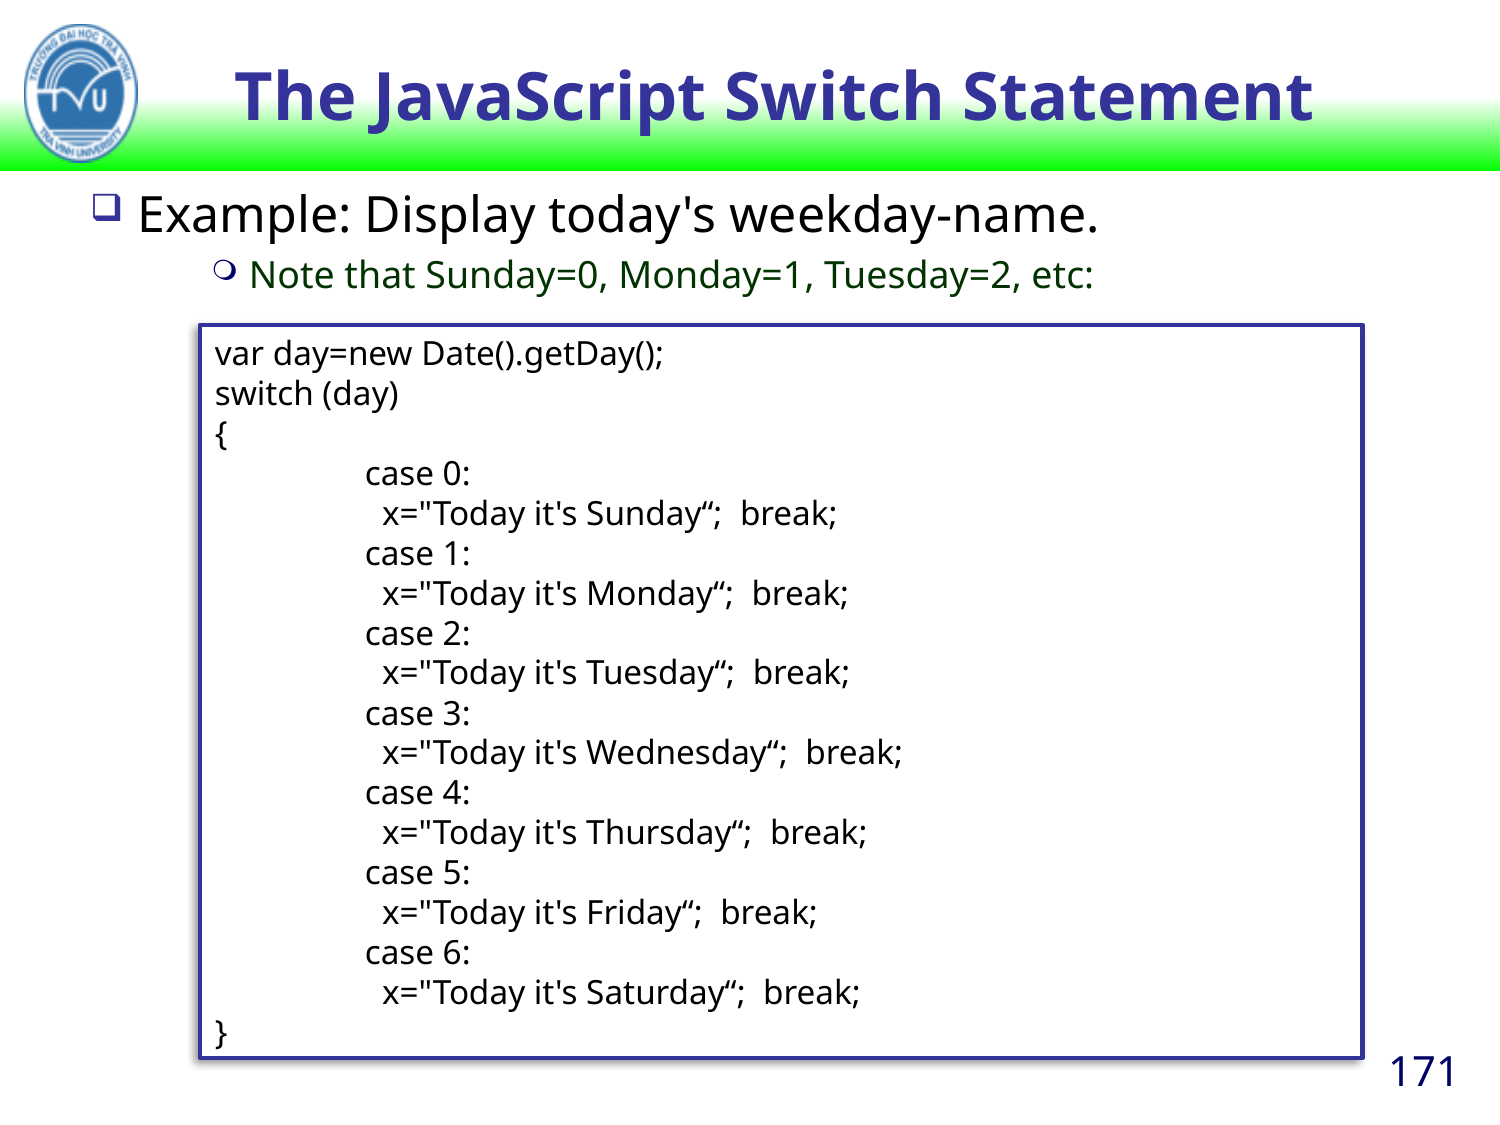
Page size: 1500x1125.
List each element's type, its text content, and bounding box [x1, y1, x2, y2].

list Example: Display today's weekday-name. Note that Sunday=0, Monday=1, Tuesday=2, etc: [74, 174, 1476, 1051]
slide_number 171 [1312, 1037, 1476, 1101]
title The JavaScript Switch Statement [74, 24, 1476, 163]
text_box var day=new Date().getDay(); switch (day) { case 0: x="Today it's Sunday“; break; case 1: x="Today it's Monday“; break; case 2: x="Today it's Tuesday“; break; case 3: x="Today it's Wednesday“; break; case 4: x="Today it's Thursday“; break; case 5: x="Today it's Friday“; break; case 6: x="Today it's Saturday“; break; } [198, 323, 1365, 1060]
picture [24, 24, 74, 163]
